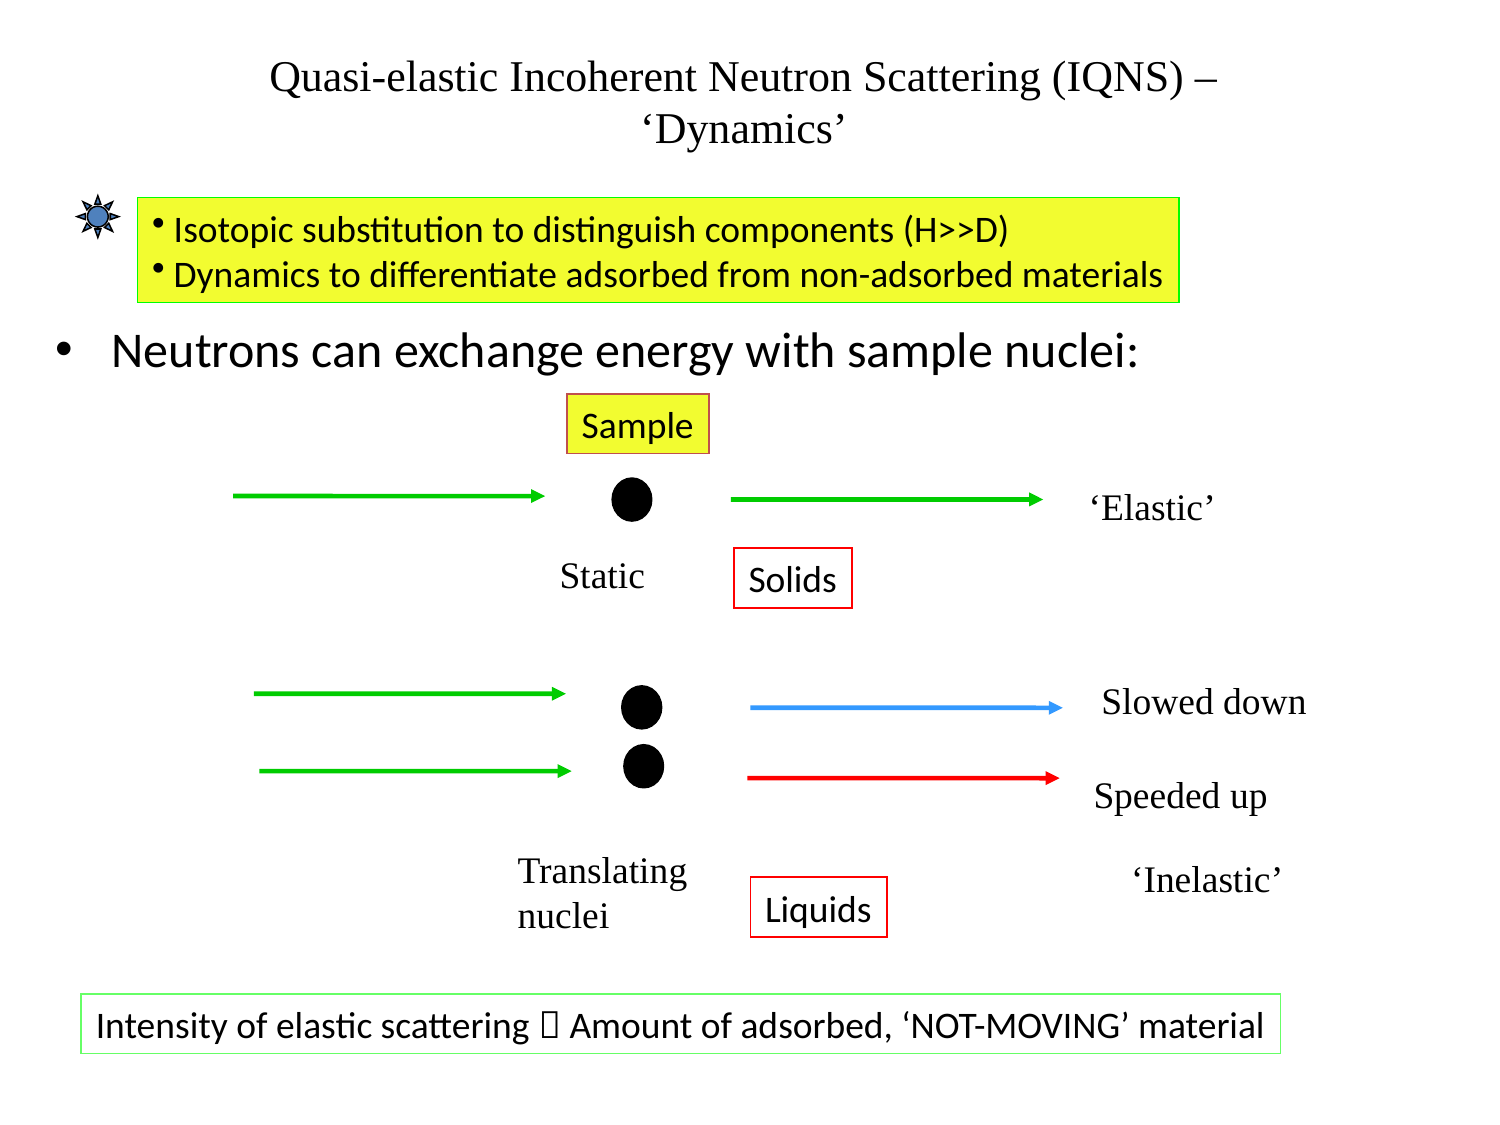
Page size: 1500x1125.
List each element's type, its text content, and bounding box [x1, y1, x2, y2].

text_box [253, 669, 1374, 975]
text_box [94, 195, 101, 205]
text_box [232, 475, 531, 537]
text_box Isotopic substitution to distinguish components (H>>D) Dynamics to differentiate adsorbed from non-adsorbed materials [137, 197, 1180, 303]
text_box [77, 213, 86, 220]
text_box Intensity of elastic scattering  Amount of adsorbed, ‘NOT-MOVING’ material [81, 993, 1281, 1054]
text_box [536, 393, 854, 619]
text_box [94, 229, 101, 238]
title Quasi-elastic Incoherent Neutron Scattering (IQNS) – ‘Dynamics’ [219, 39, 1269, 161]
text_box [859, 475, 1276, 537]
text_box [110, 213, 119, 220]
text_box [83, 201, 113, 232]
list Neutrons can exchange energy with sample nuclei: [40, 310, 1465, 443]
